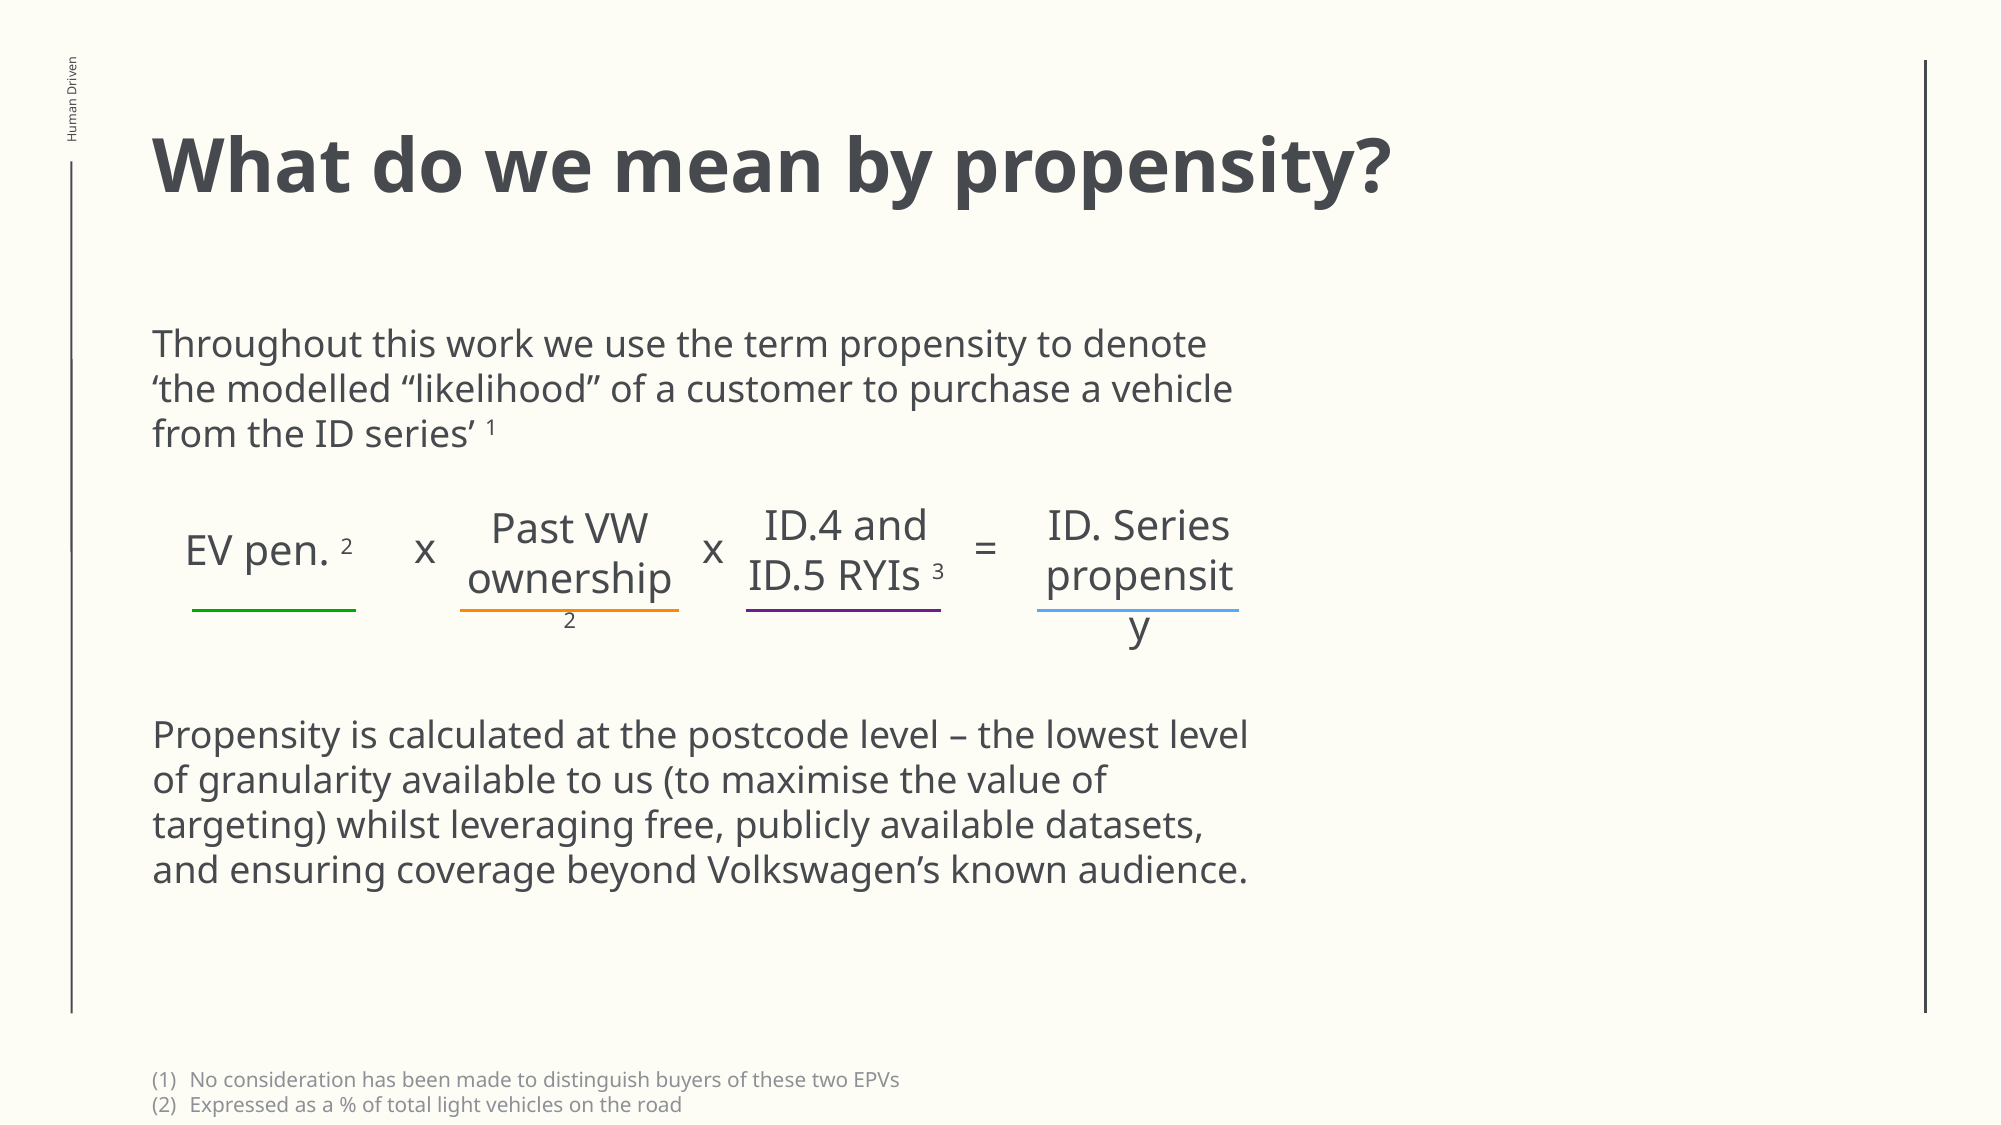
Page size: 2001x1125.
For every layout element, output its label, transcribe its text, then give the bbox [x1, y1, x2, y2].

title What do we mean by propensity? [137, 59, 1863, 278]
text_box No consideration has been made to distinguish buyers of these two EPVs Expressed as a % of total light vehicles on the road [137, 1059, 1270, 1124]
text_box Throughout this work we use the term propensity to denote ‘the modelled “likelihood” of a customer to purchase a vehicle from the ID series’ 1 [137, 312, 1285, 462]
text_box Propensity is calculated at the postcode level – the lowest level of granularity available to us (to maximise the value of targeting) whilst leveraging free, publicly available datasets, and ensuring coverage beyond Volkswagen’s known audience. [137, 703, 1285, 899]
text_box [137, 491, 1259, 659]
